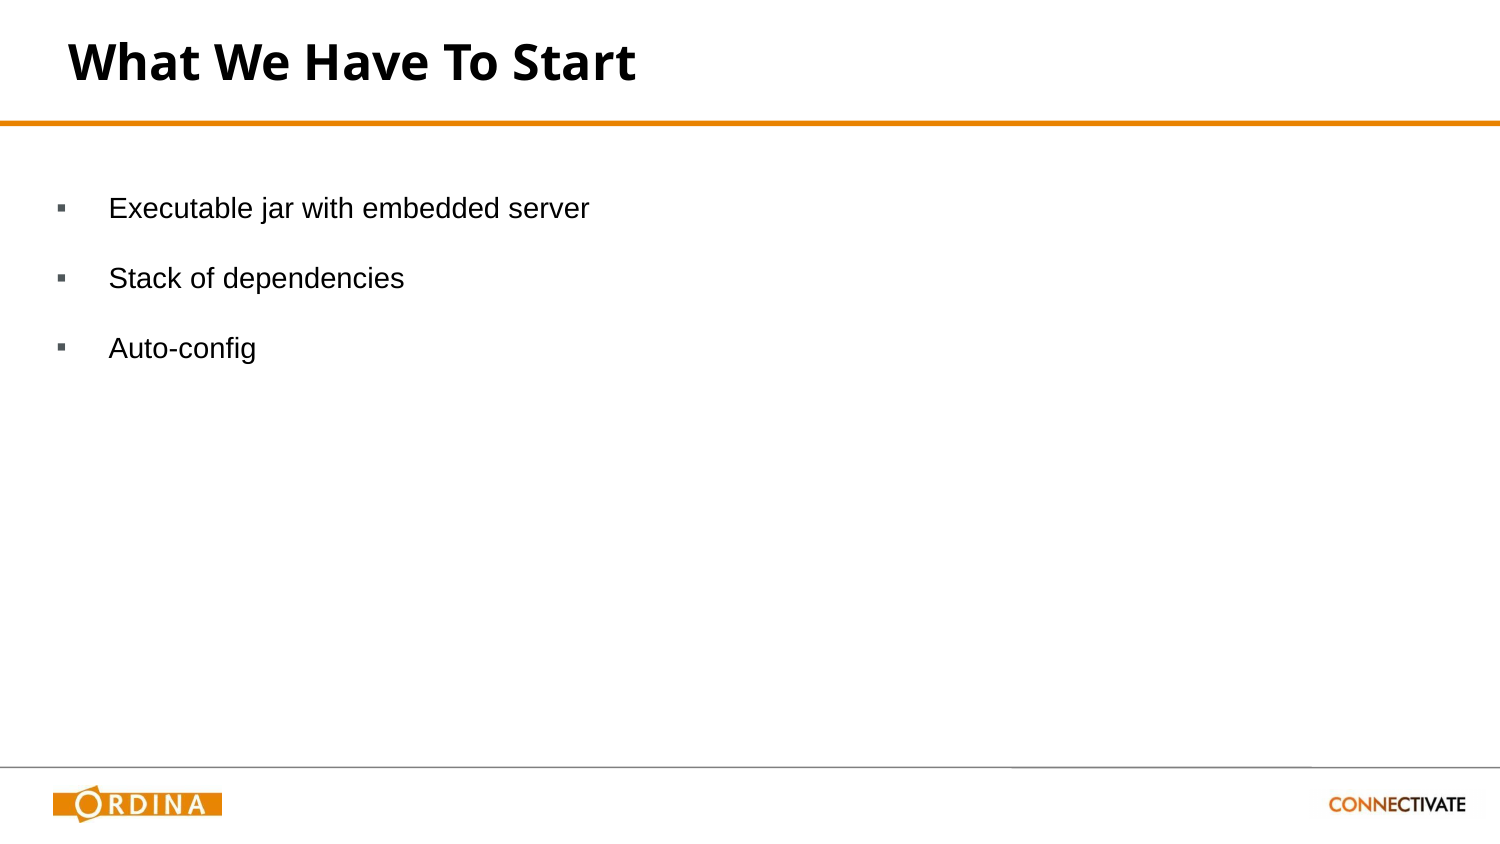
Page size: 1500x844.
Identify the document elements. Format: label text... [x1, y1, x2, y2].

picture [53, 785, 222, 823]
list Executable jar with embedded server Stack of dependencies Auto-config [18, 139, 1460, 750]
title What We Have To Start [53, 0, 1459, 121]
picture [1310, 790, 1486, 819]
